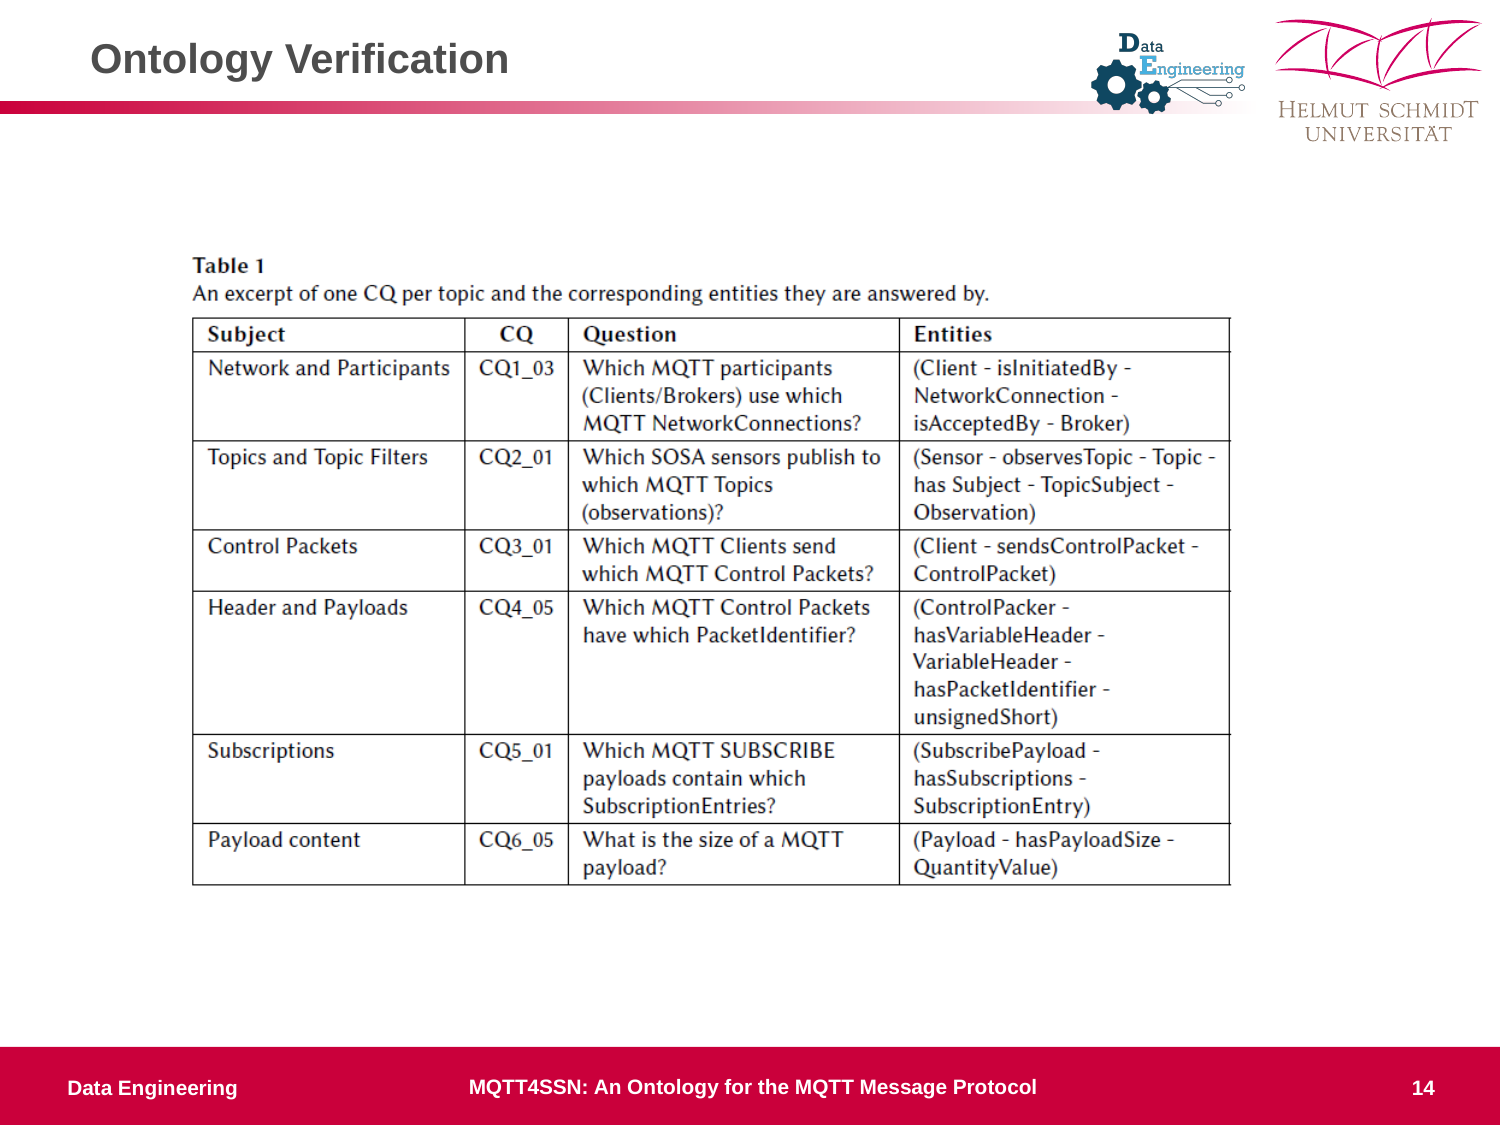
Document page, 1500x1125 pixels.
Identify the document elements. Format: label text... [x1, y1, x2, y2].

footer MQTT4SSN: An Ontology for the MQTT Message Protocol [453, 1049, 1053, 1125]
text_box 14 [1346, 1049, 1500, 1125]
text_box Data Engineering [0, 1049, 306, 1125]
title Ontology Verification [75, 23, 1081, 91]
picture [1081, 17, 1255, 125]
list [167, 243, 1281, 905]
